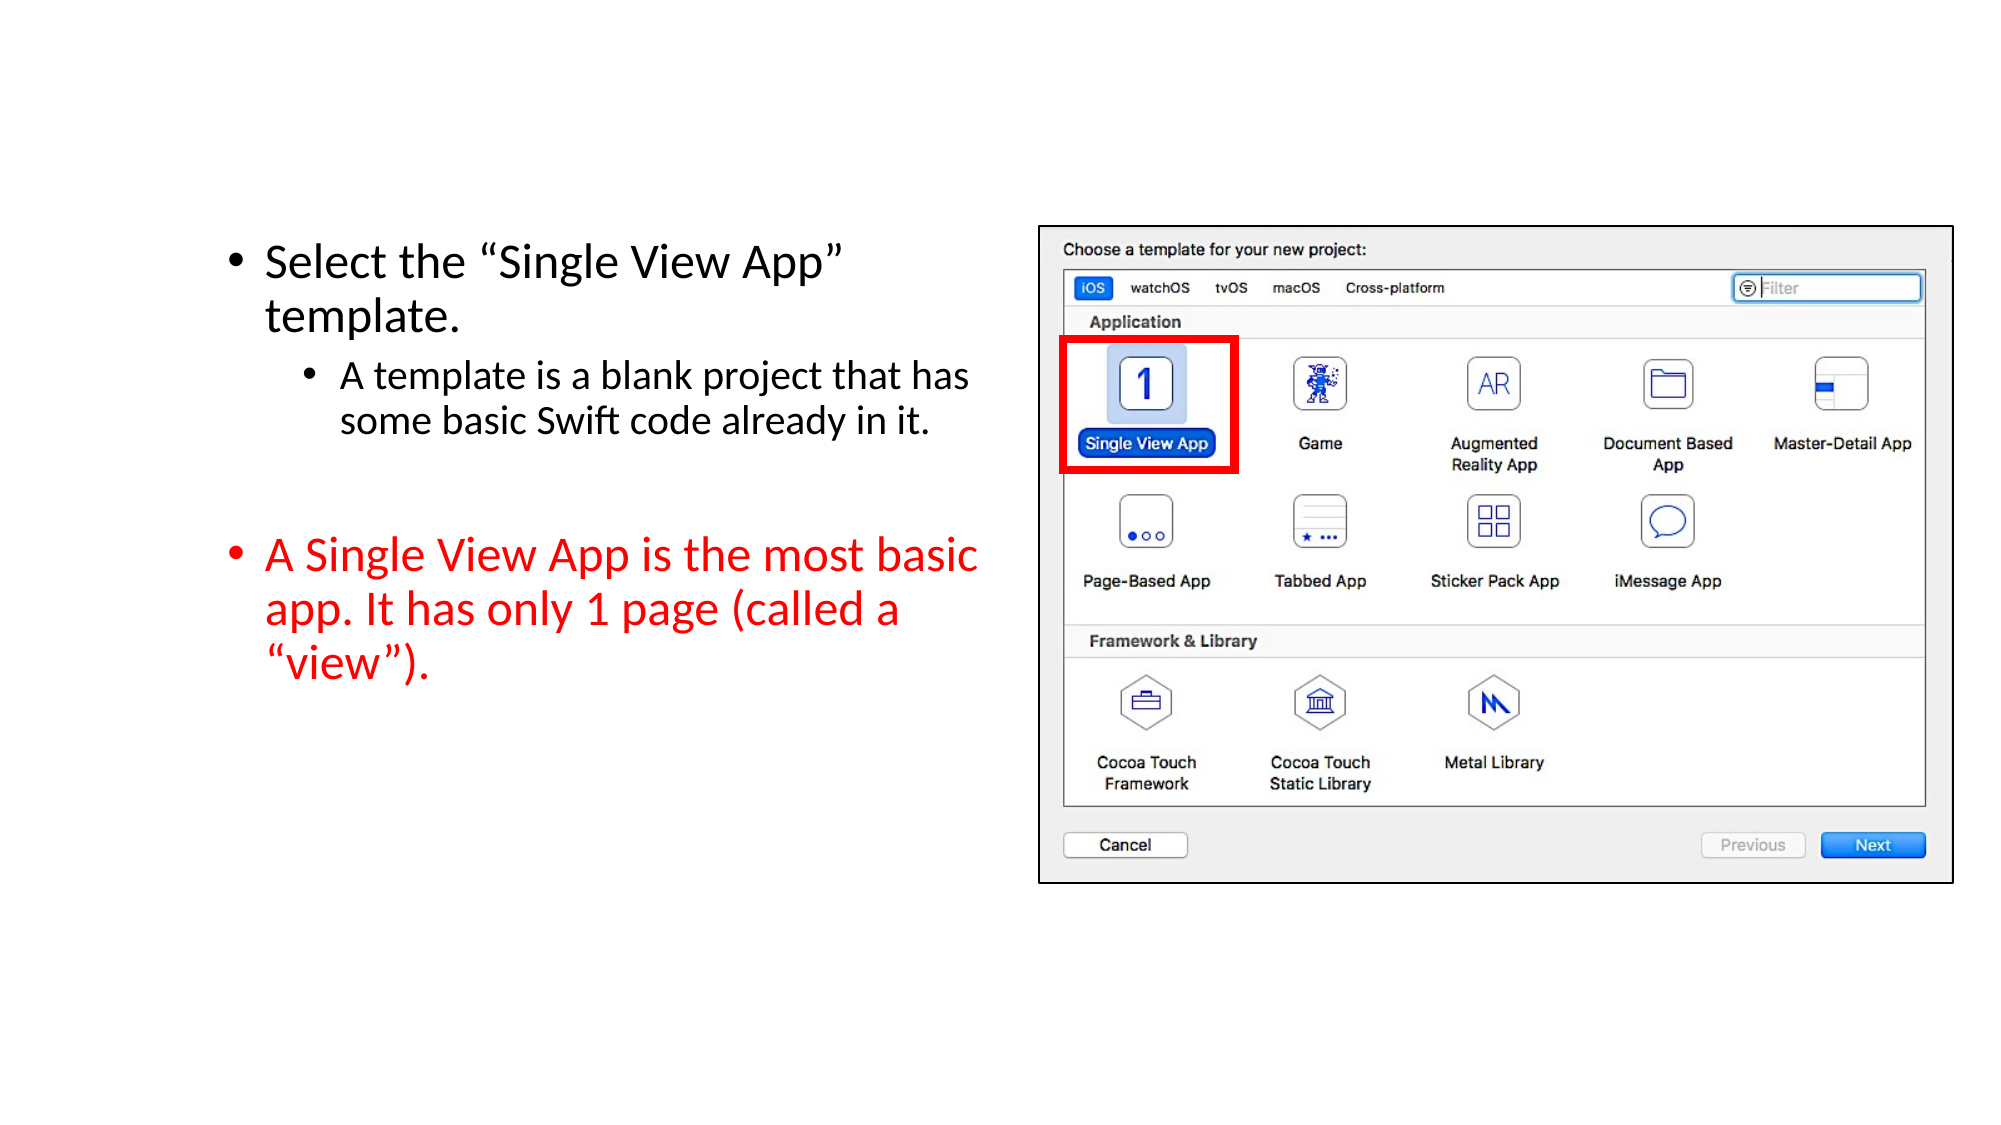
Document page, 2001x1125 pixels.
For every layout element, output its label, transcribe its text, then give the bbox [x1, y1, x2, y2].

list Select the “Single View App” template. A template is a blank project that has some basic Swift code already in it. A Single View App is the most basic app. It has only 1 page (called a “view”). [137, 227, 1017, 1097]
picture [1039, 227, 1952, 882]
